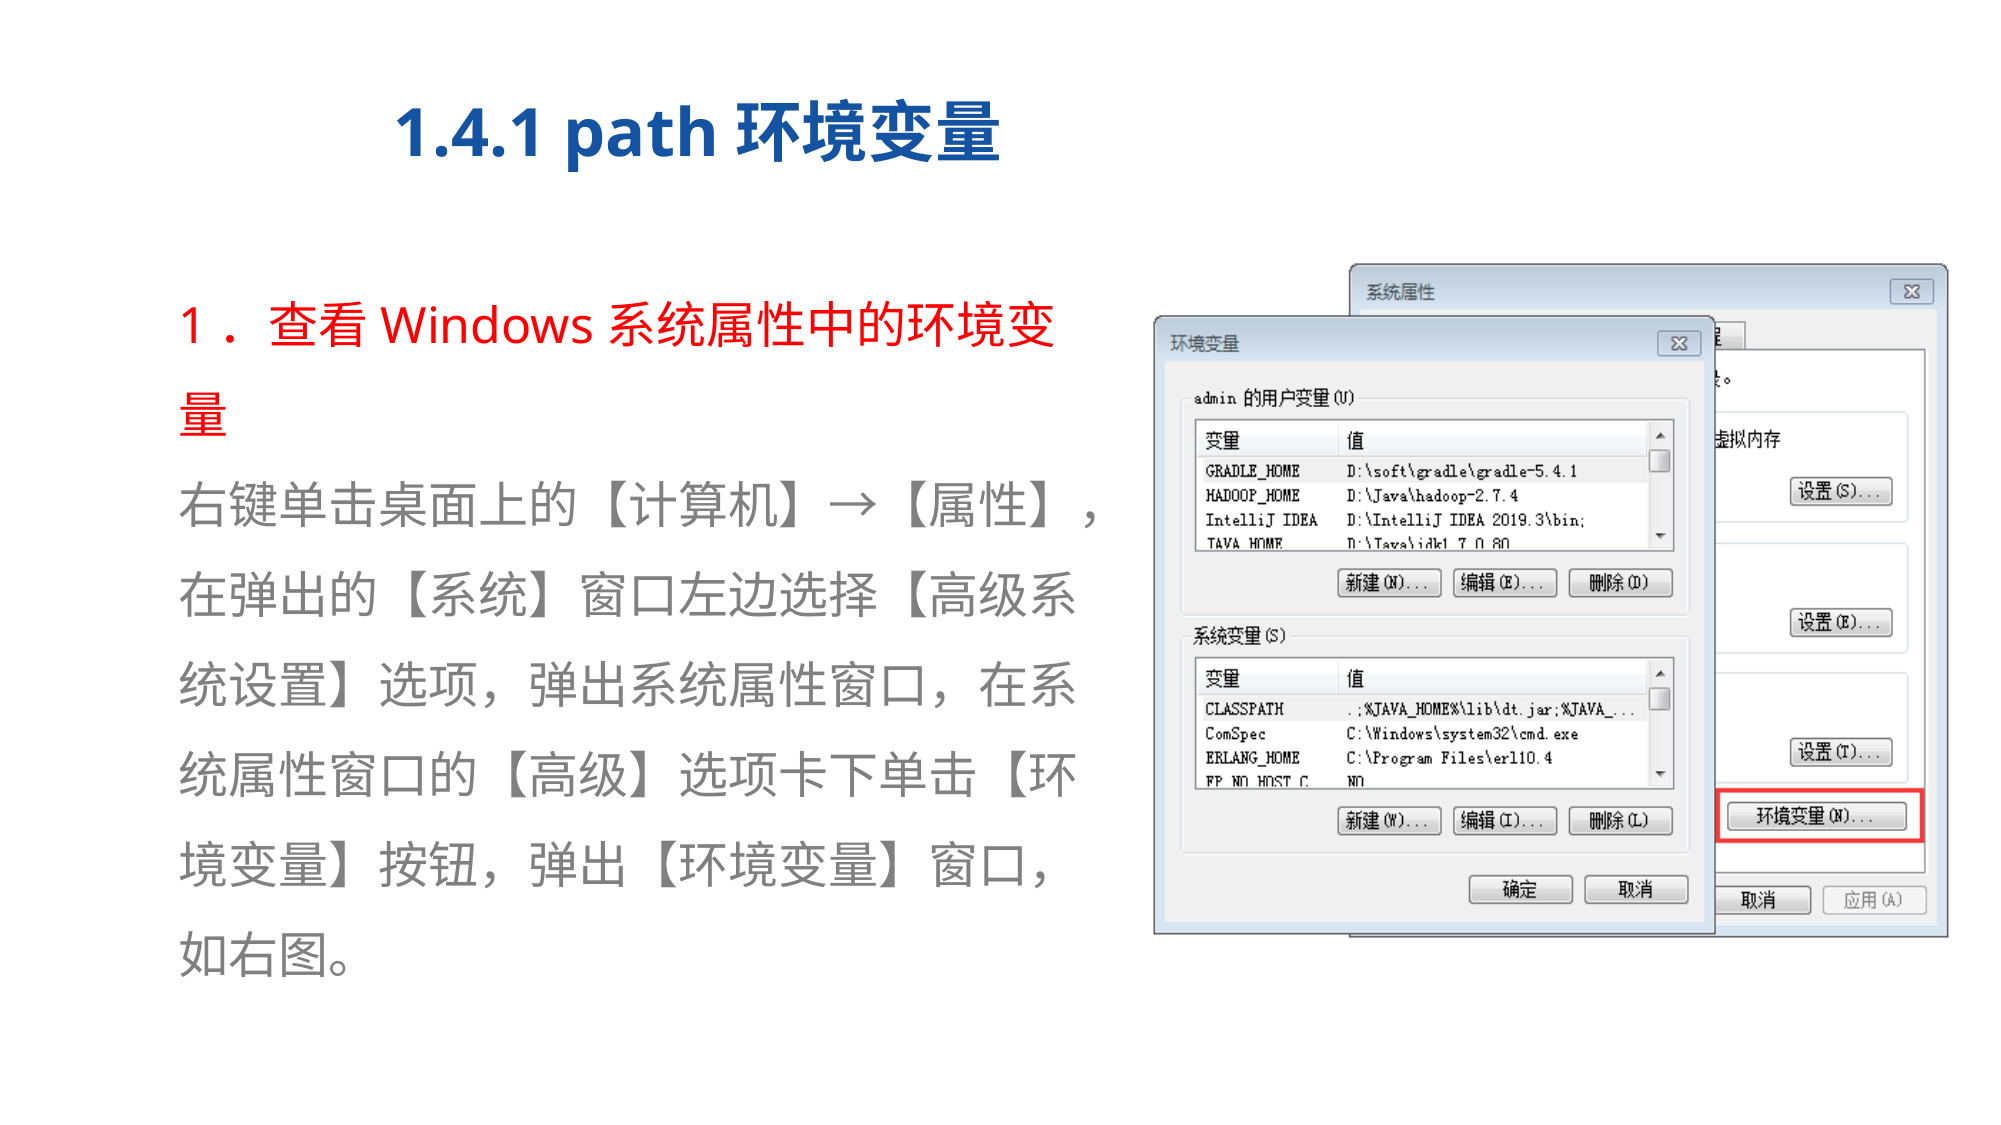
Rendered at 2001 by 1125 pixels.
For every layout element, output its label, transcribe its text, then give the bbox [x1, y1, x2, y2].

picture [1138, 256, 1960, 950]
text_box 1．查看Windows系统属性中的环境变量 右键单击桌面上的【计算机】→【属性】，在弹出的【系统】窗口左边选择【高级系统设置】选项，弹出系统属性窗口，在系统属性窗口的【高级】选项卡下单击【环境变量】按钮，弹出【环境变量】窗口，如右图。 [163, 256, 1104, 902]
text_box 1.4.1 path环境变量 [379, 82, 1139, 177]
